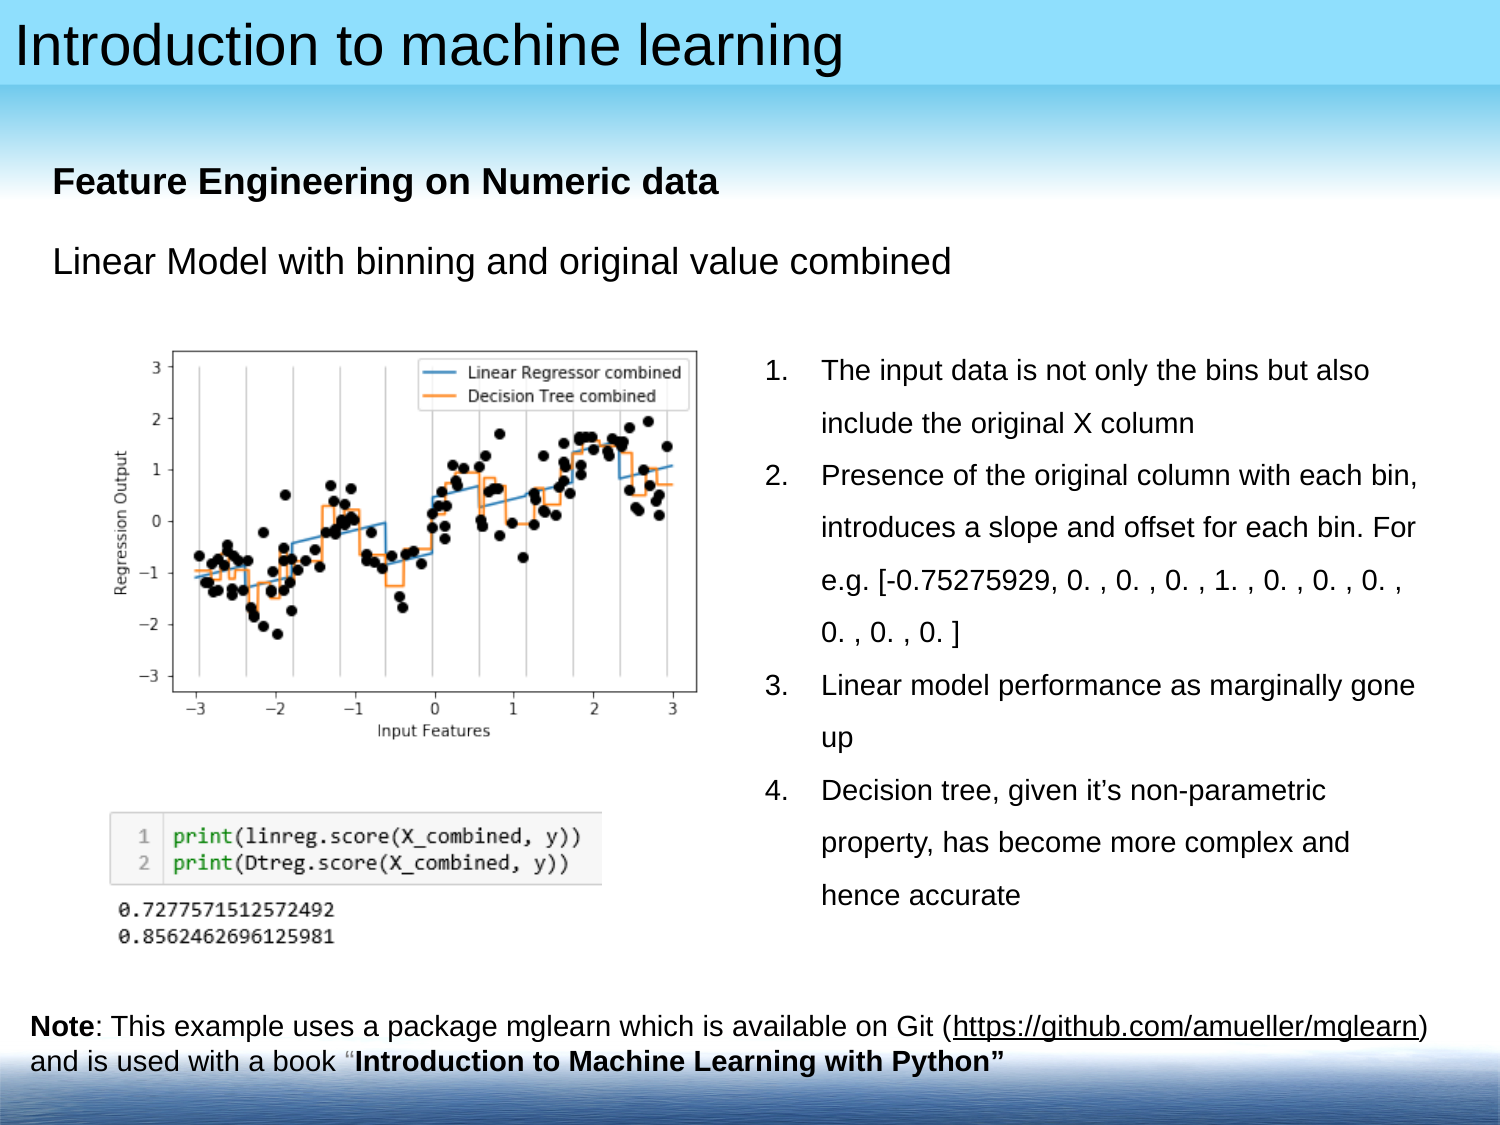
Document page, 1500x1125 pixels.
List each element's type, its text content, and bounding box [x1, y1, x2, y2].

text_box Note: This example uses a package mglearn which is available on Git (https://github.com/amueller/mglearn) and is used with a book “Introduction to Machine Learning with Python” [15, 999, 1463, 1085]
text_box The input data is not only the bins but also include the original X column Presence of the original column with each bin, introduces a slope and offset for each bin. For e.g. [-0.75275929, 0. , 0. , 0. , 1. , 0. , 0. , 0. , 0. , 0. , 0. ] Linear model performance as marginally gone up Decision tree, given it’s non-parametric property, has become more complex and hence accurate [749, 326, 1438, 919]
picture [104, 797, 603, 957]
picture [104, 334, 712, 751]
picture [0, 1037, 1500, 1125]
text_box Feature Engineering on Numeric data Linear Model with binning and original value combined [37, 149, 1413, 325]
